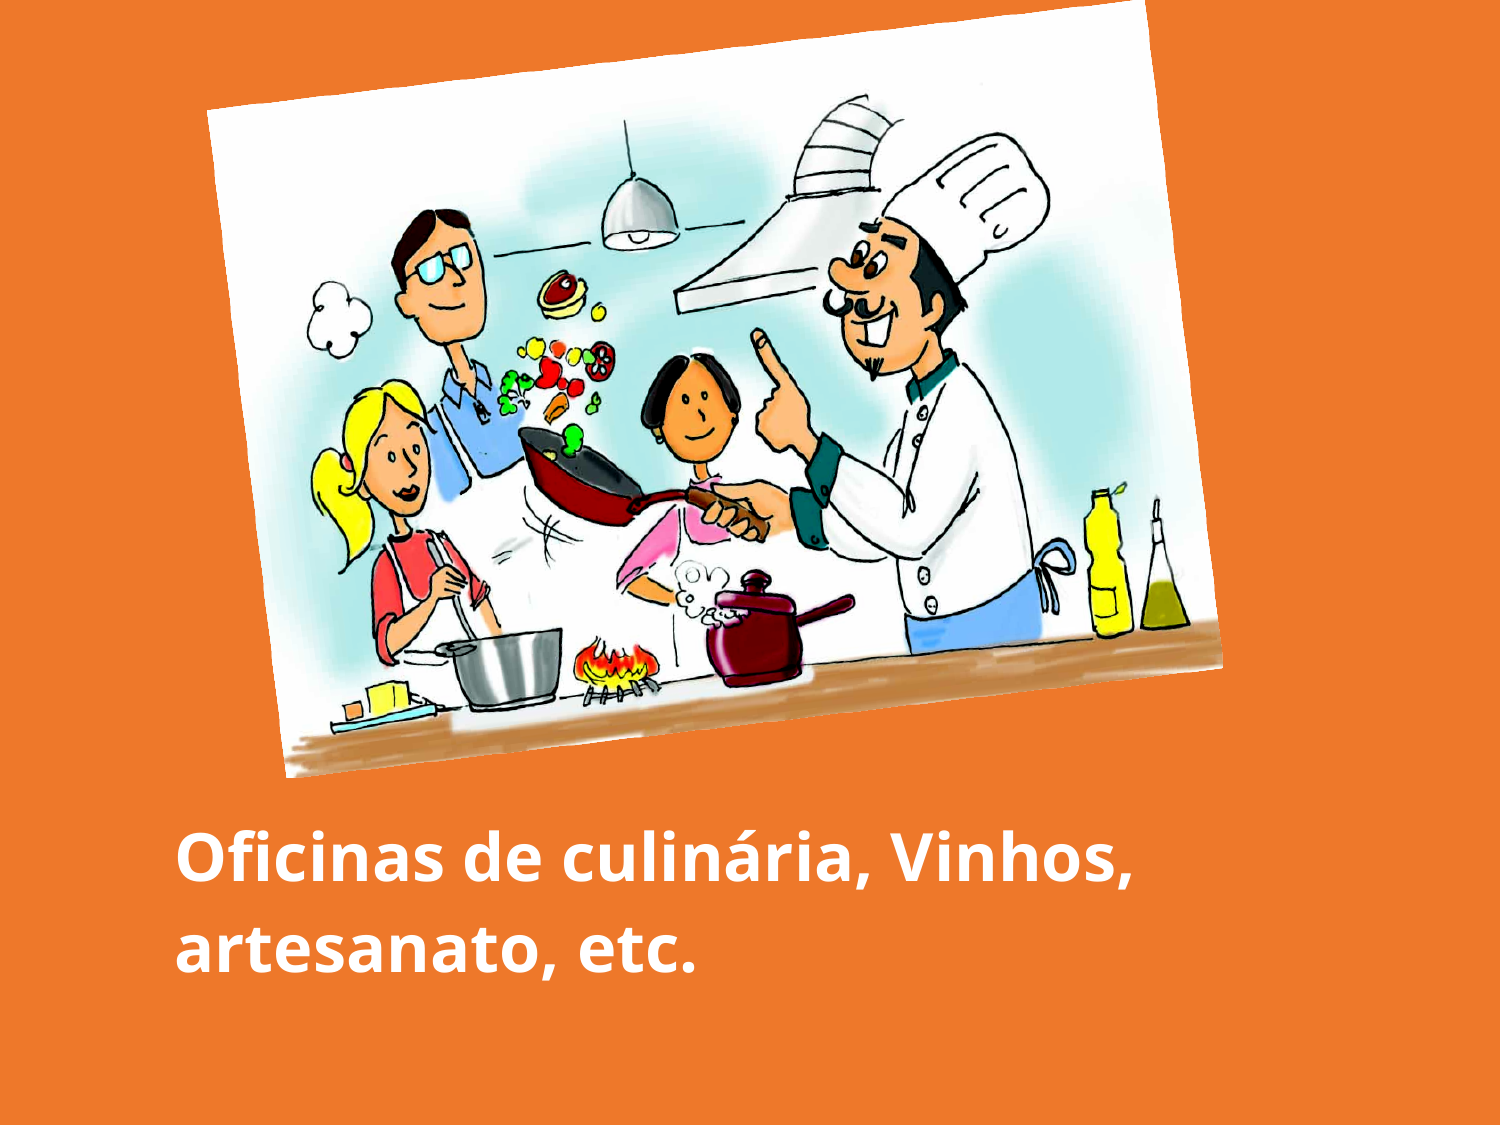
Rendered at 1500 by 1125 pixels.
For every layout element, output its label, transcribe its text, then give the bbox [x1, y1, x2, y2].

list Oficinas de culinária, Vinhos, artesanato, etc. [159, 680, 1376, 984]
picture [208, 0, 1223, 726]
